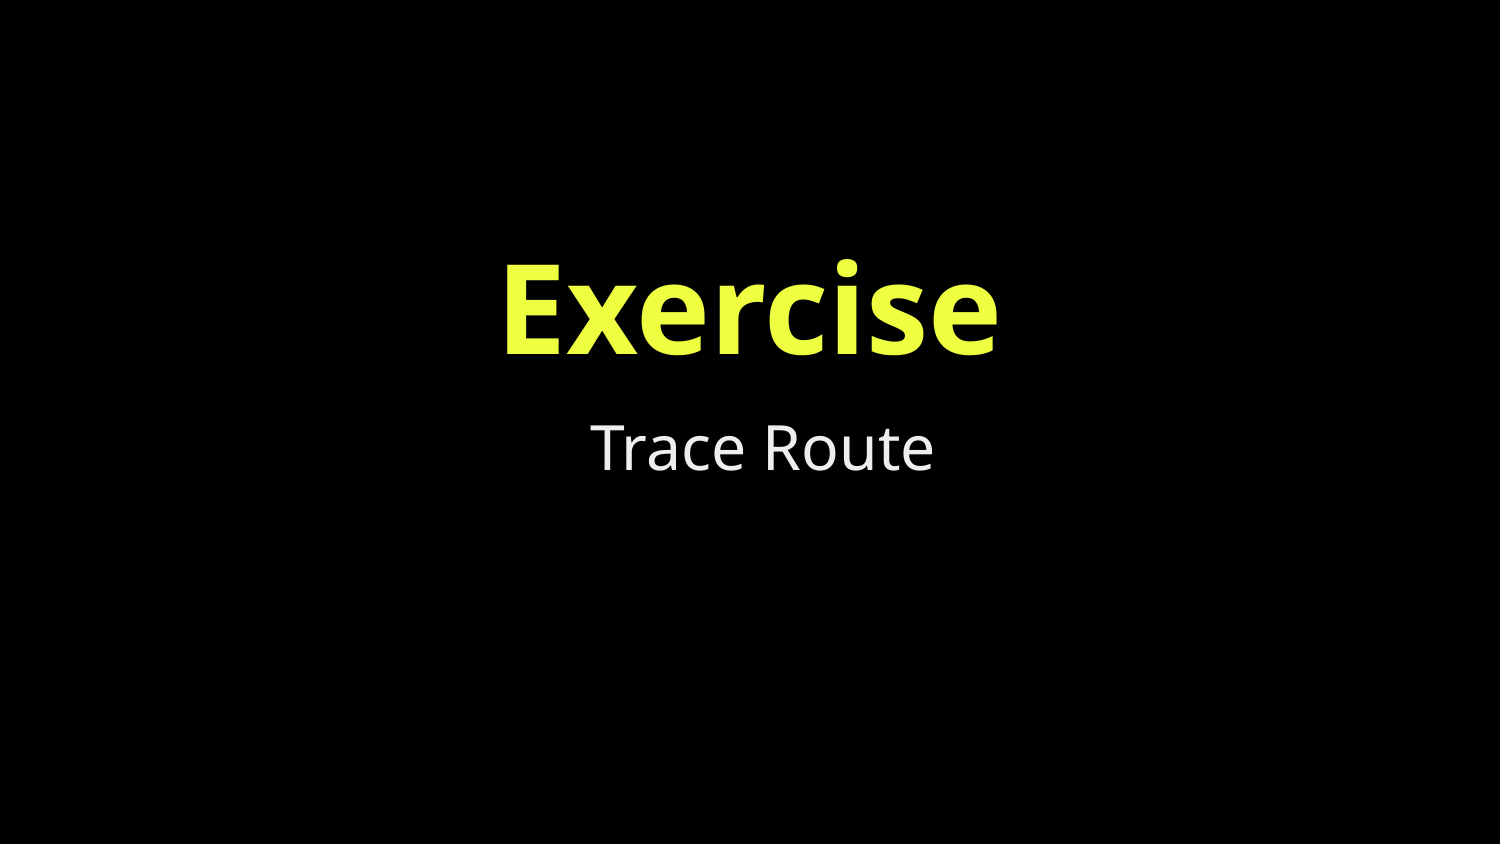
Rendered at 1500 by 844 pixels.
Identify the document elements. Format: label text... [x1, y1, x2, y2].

subtitle Trace Route [481, 381, 1045, 464]
